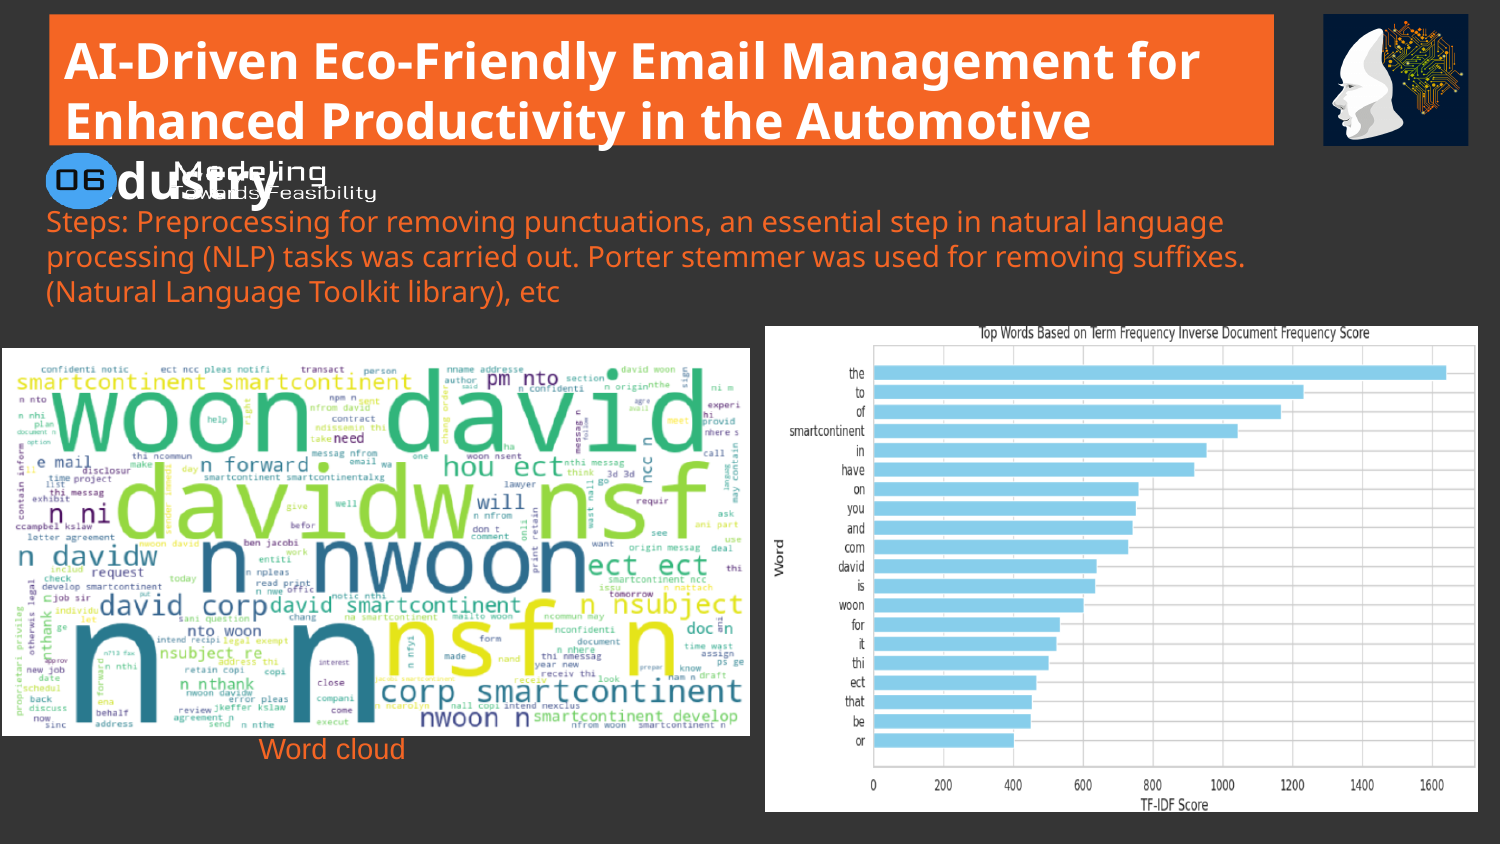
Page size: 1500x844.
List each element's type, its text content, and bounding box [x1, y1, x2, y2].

text_box Word cloud [243, 744, 578, 773]
picture [765, 326, 1479, 812]
picture [1323, 14, 1469, 146]
picture [2, 348, 751, 736]
text_box Steps: Preprocessing for removing punctuations, an essential step in natural language processing (NLP) tasks was carried out. Porter stemmer was used for removing suffixes. (Natural Language Toolkit library), etc [31, 196, 1291, 421]
picture [31, 145, 399, 216]
title AI-Driven Eco-Friendly Email Management for Enhanced Productivity in the Automotive Industry [49, 14, 1274, 146]
